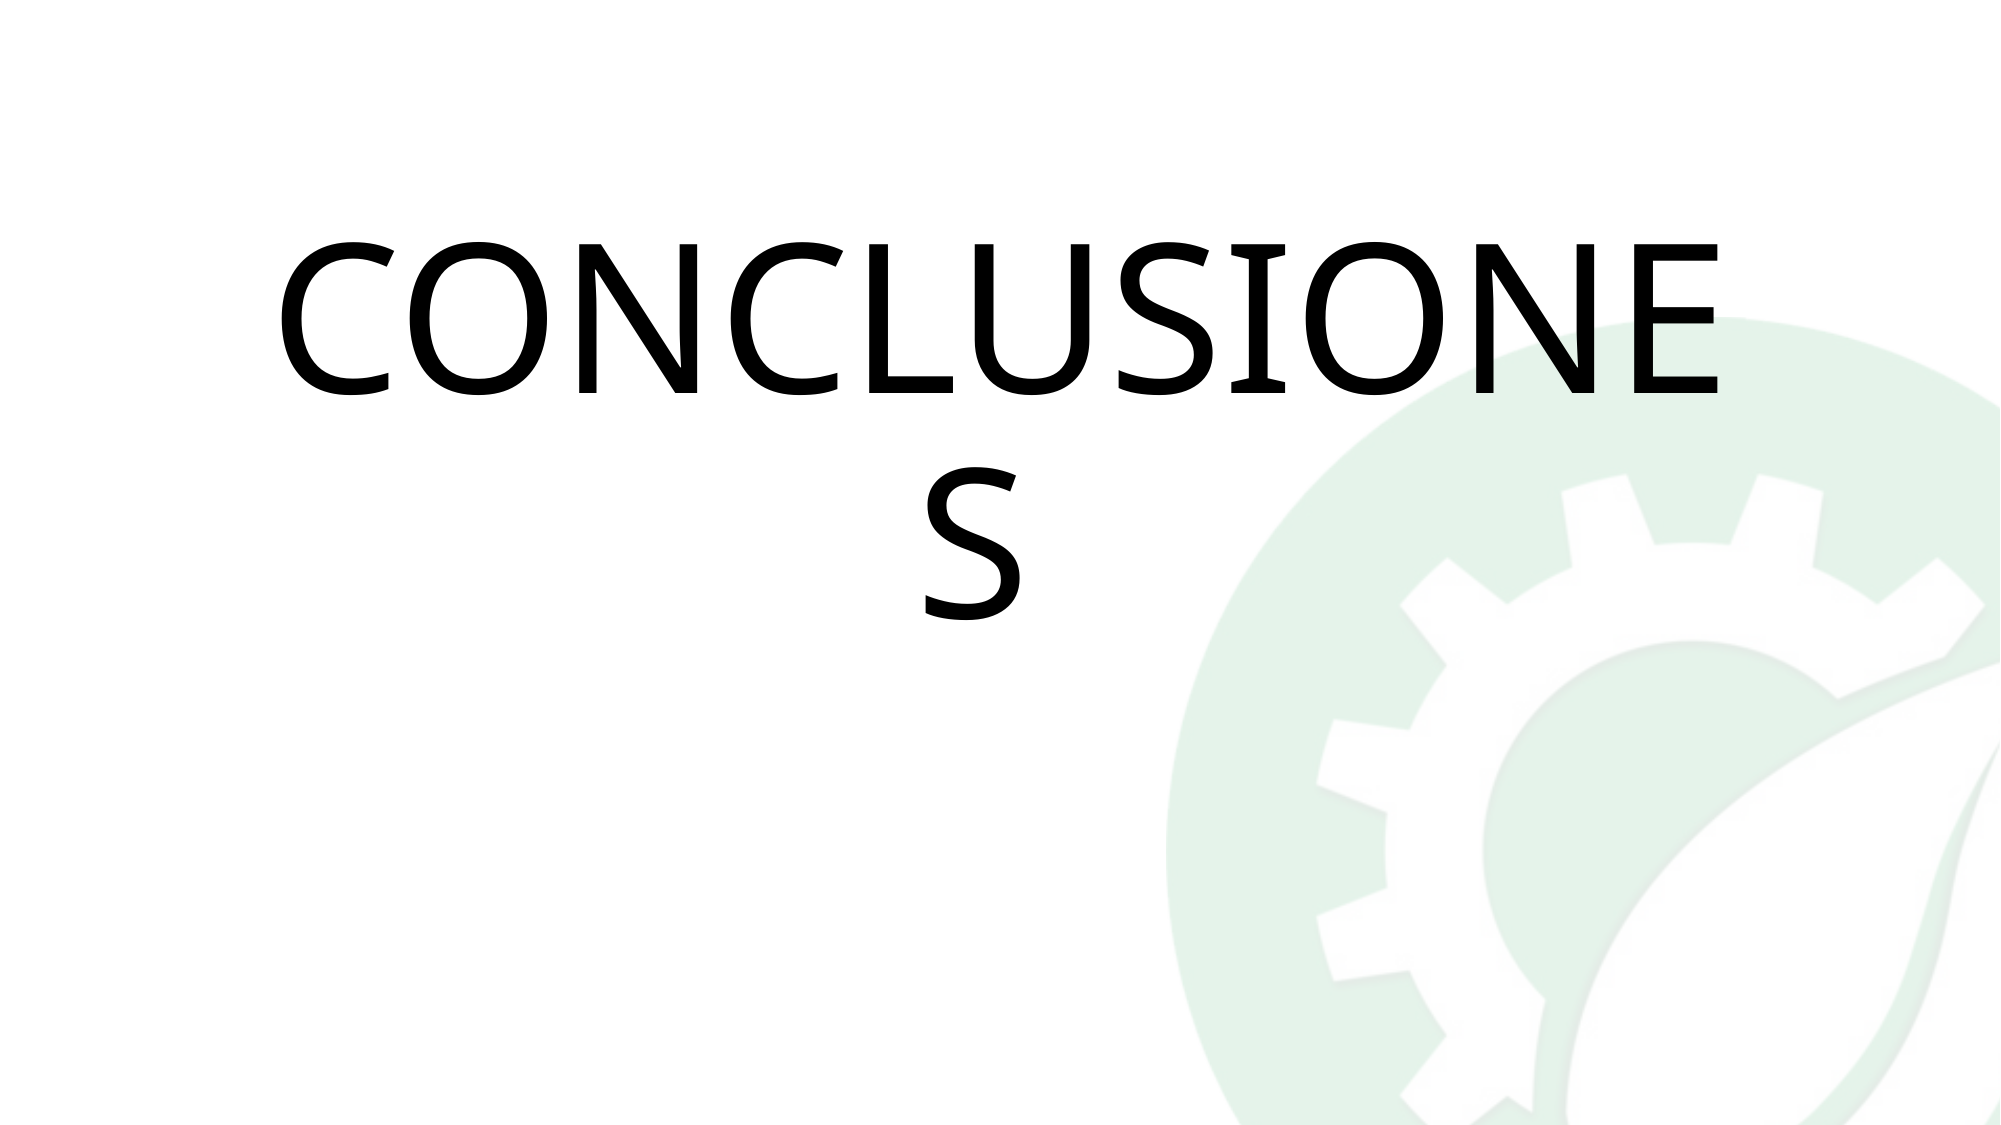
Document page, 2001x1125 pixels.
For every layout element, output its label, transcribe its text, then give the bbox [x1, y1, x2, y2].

title CONCLUSIONES [249, 454, 1166, 671]
picture [1166, 317, 2000, 1125]
